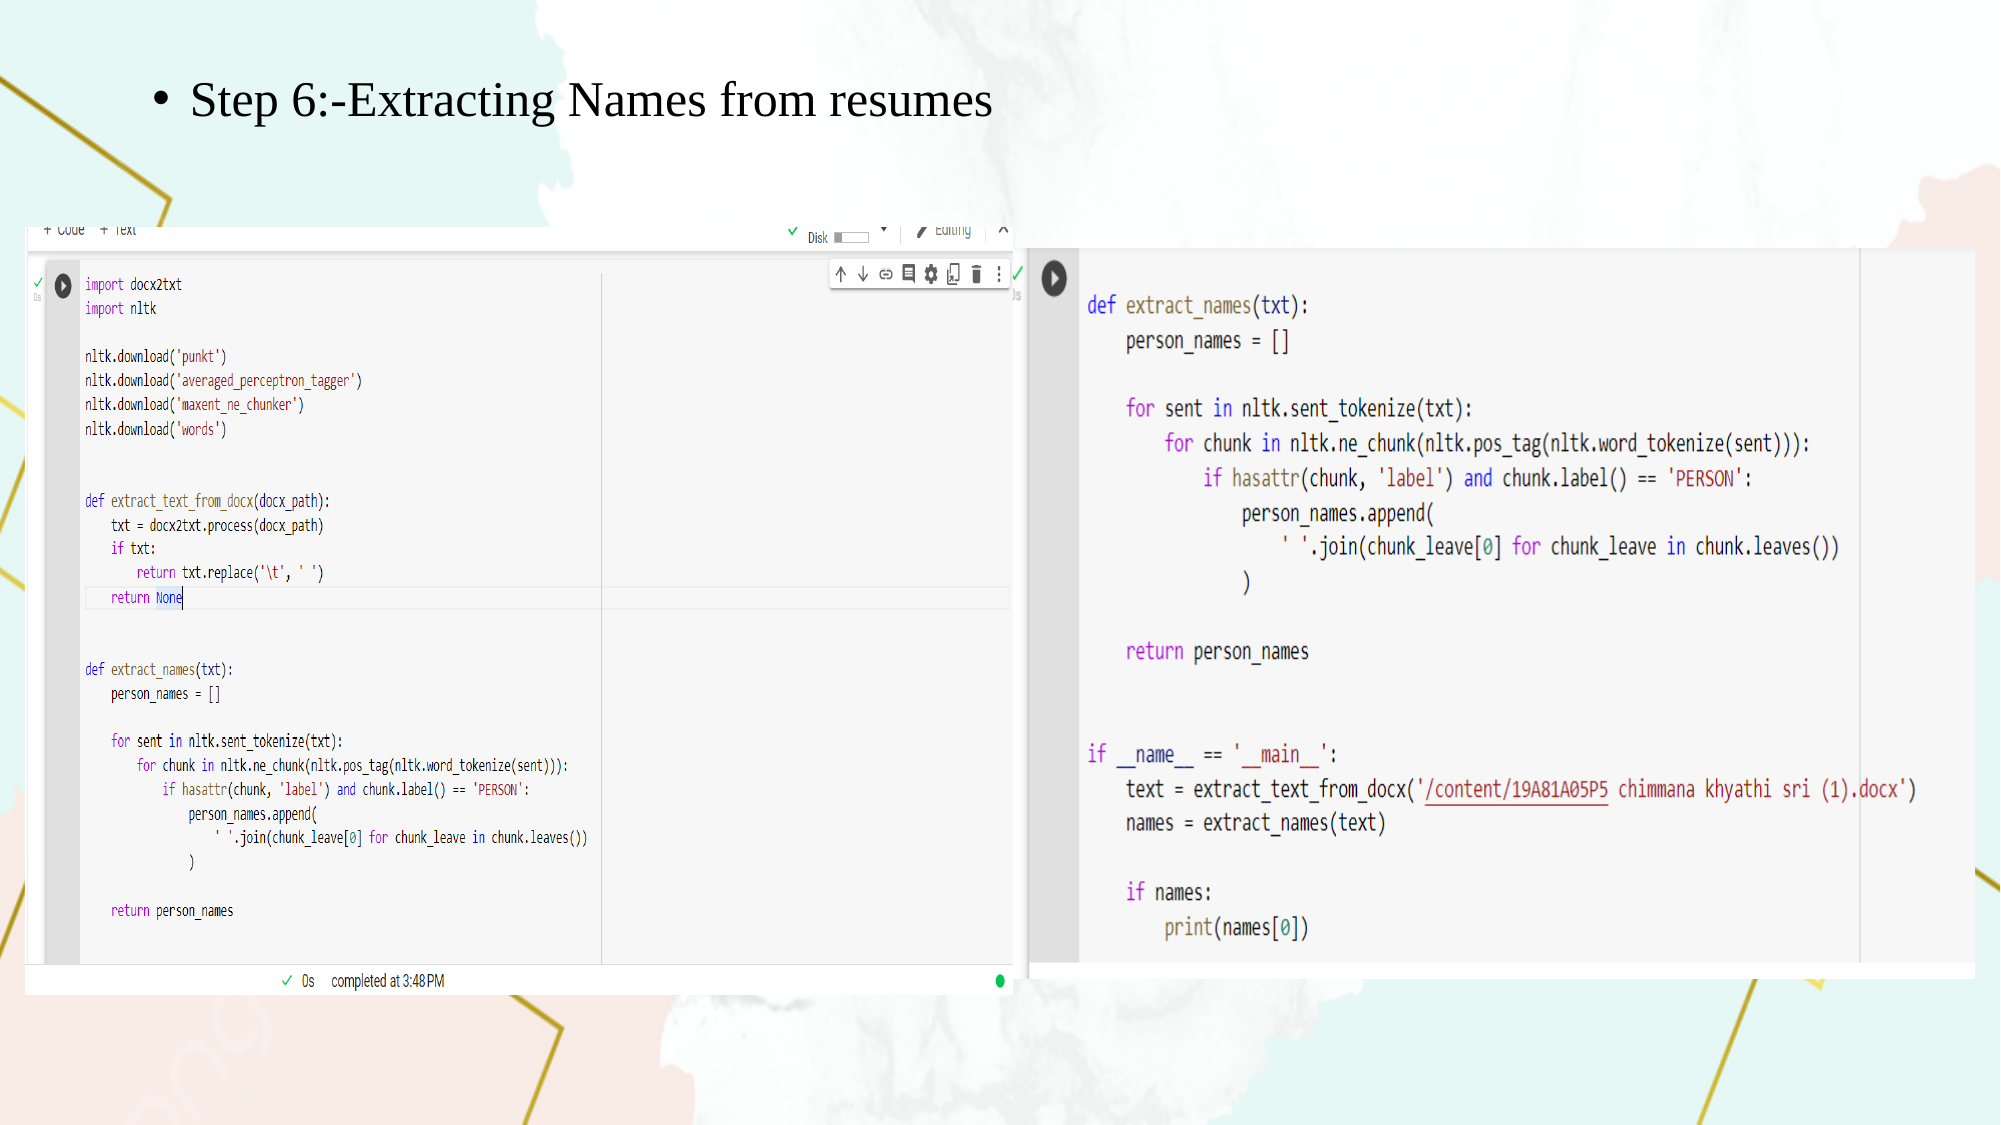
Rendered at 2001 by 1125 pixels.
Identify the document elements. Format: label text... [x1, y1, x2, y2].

list Step 6:-Extracting Names from resumes [137, 66, 1863, 167]
picture [0, 0, 2001, 1125]
